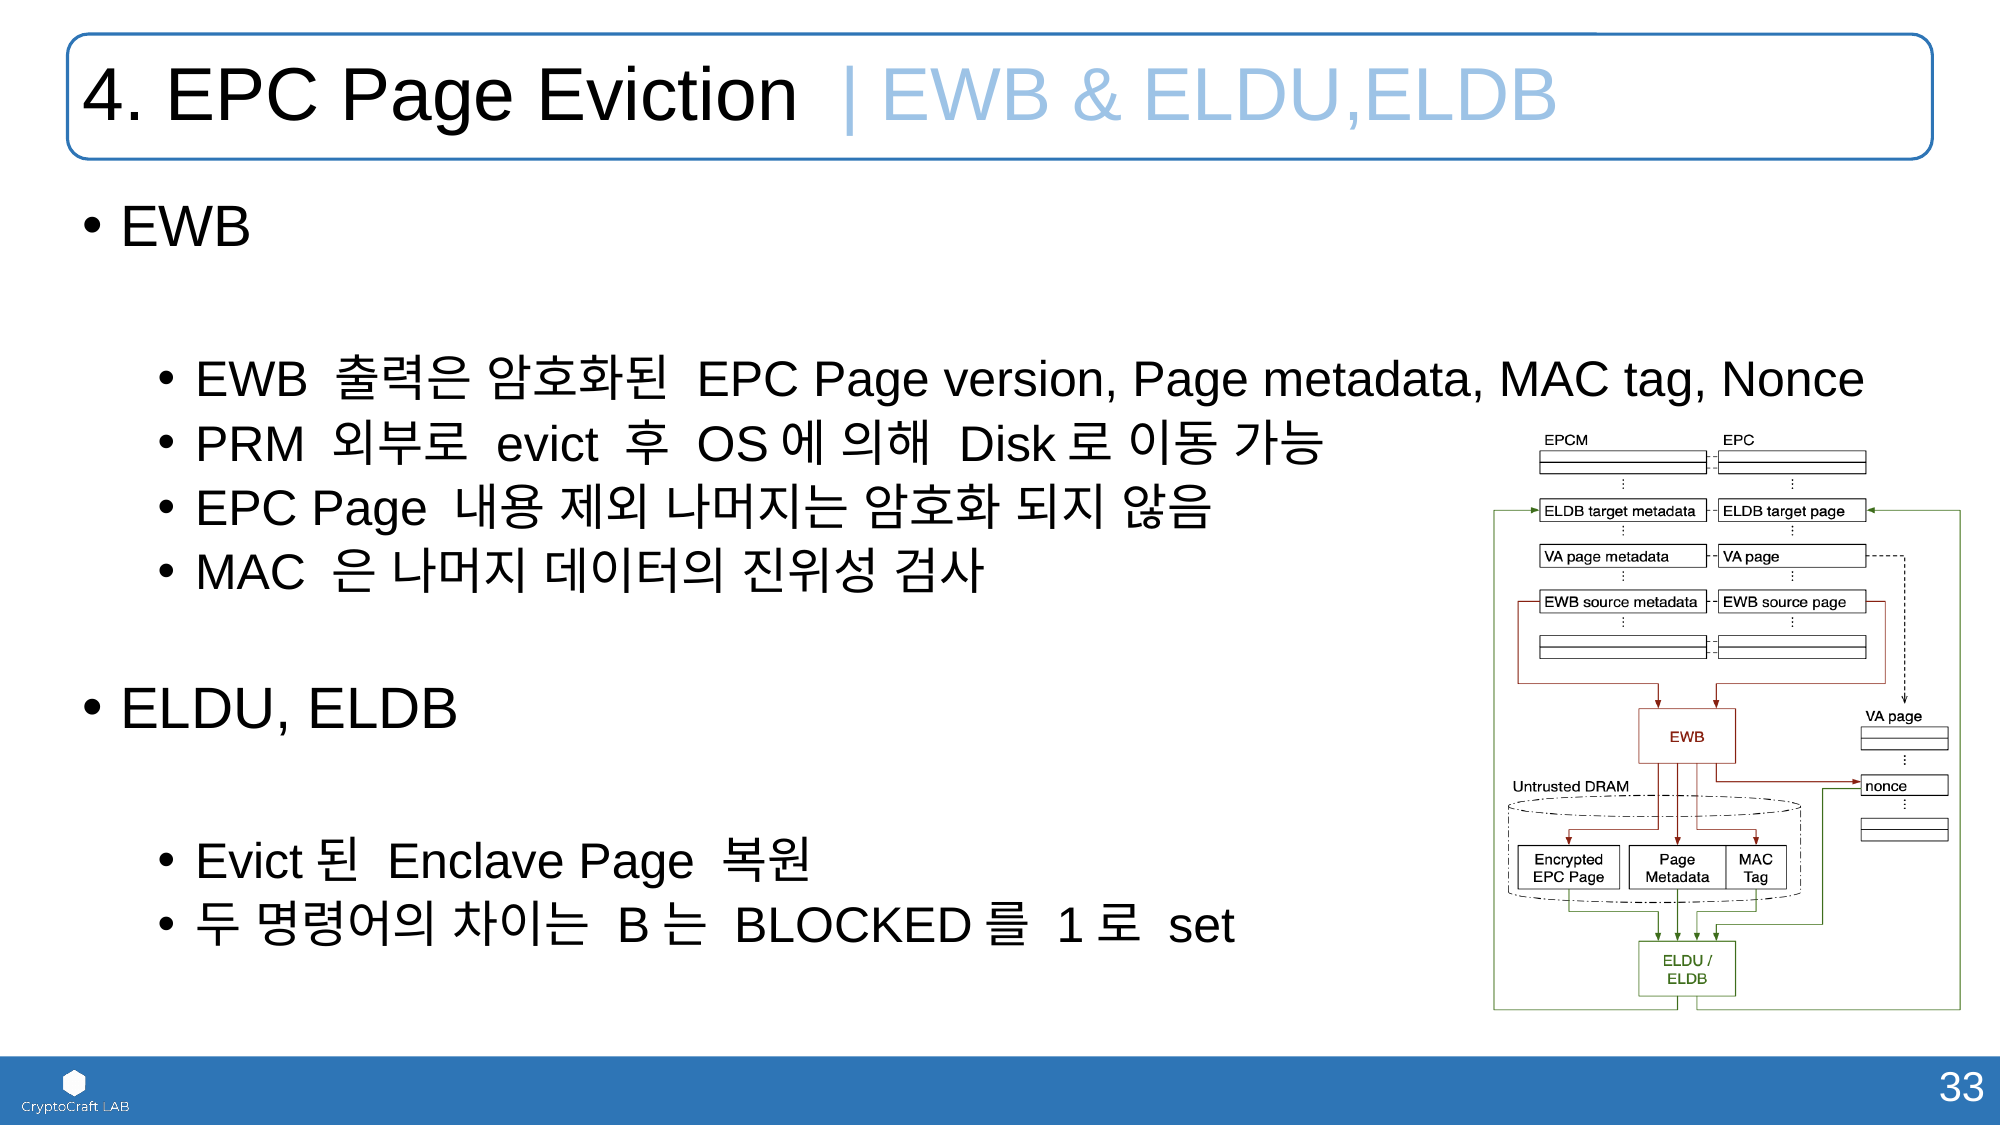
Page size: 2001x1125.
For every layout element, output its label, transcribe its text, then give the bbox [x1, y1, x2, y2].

picture [1484, 424, 1971, 1019]
list EWB EWB 출력은 암호화된 EPC Page version, Page metadata, MAC tag, Nonce PRM 외부로 evict 후 OS에 의해 Disk로 이동 가능 EPC Page 내용 제외 나머지는 암호화 되지 않음 MAC 은 나머지 데이터의 진위성 검사 ELDU, ELDB Evict된 Enclave Page 복원 두 명령어의 차이는 B는 BLOCKED를 1로 set [67, 189, 1933, 1019]
picture [13, 1061, 138, 1123]
title 4. EPC Page Eviction | EWB & ELDU,ELDB [67, 34, 1933, 160]
